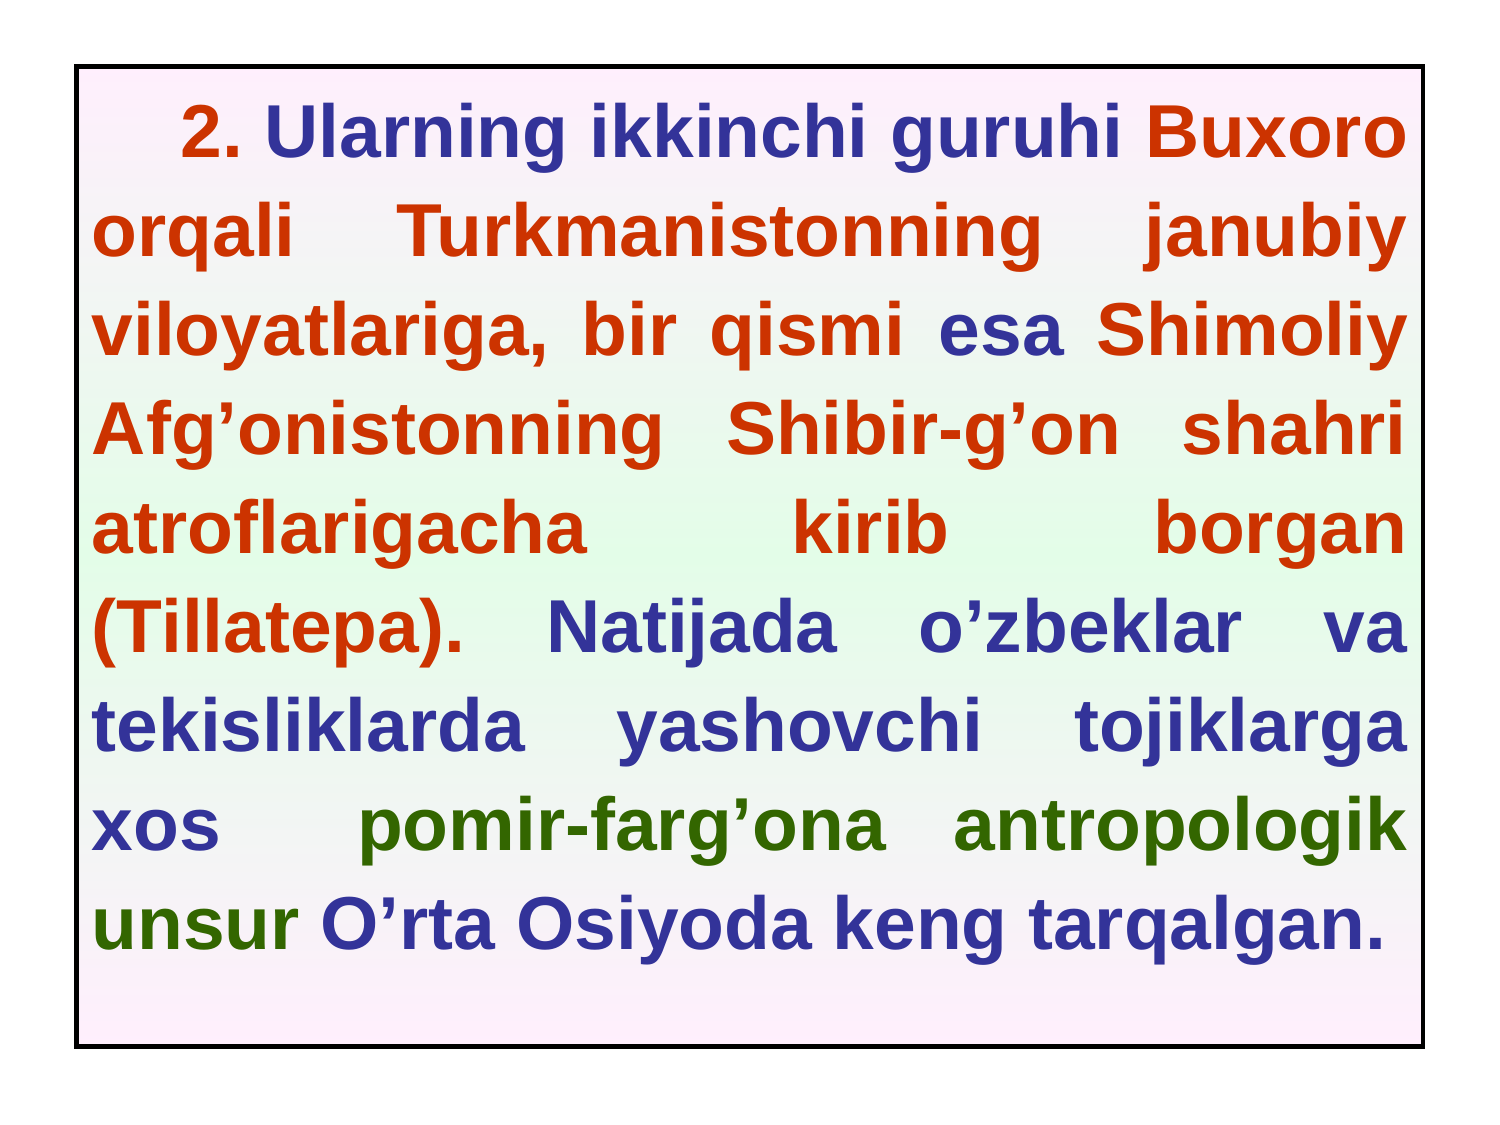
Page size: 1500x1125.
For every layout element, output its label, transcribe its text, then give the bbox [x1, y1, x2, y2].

list 2. Ularning ikkinchi guruhi Buxoro orqali Turkmanistonning janubiy viloyatlariga, bir qismi esa Shimoliy Afg’onistonning Shibir-g’on shahri atroflarigacha kirib borgan (Tillatepa). Natijada o’zbeklar va tekisliklarda yashovchi tojiklarga xos pomir-farg’ona antropologik unsur O’rta Osiyoda keng tarqalgan. [76, 66, 1424, 1048]
